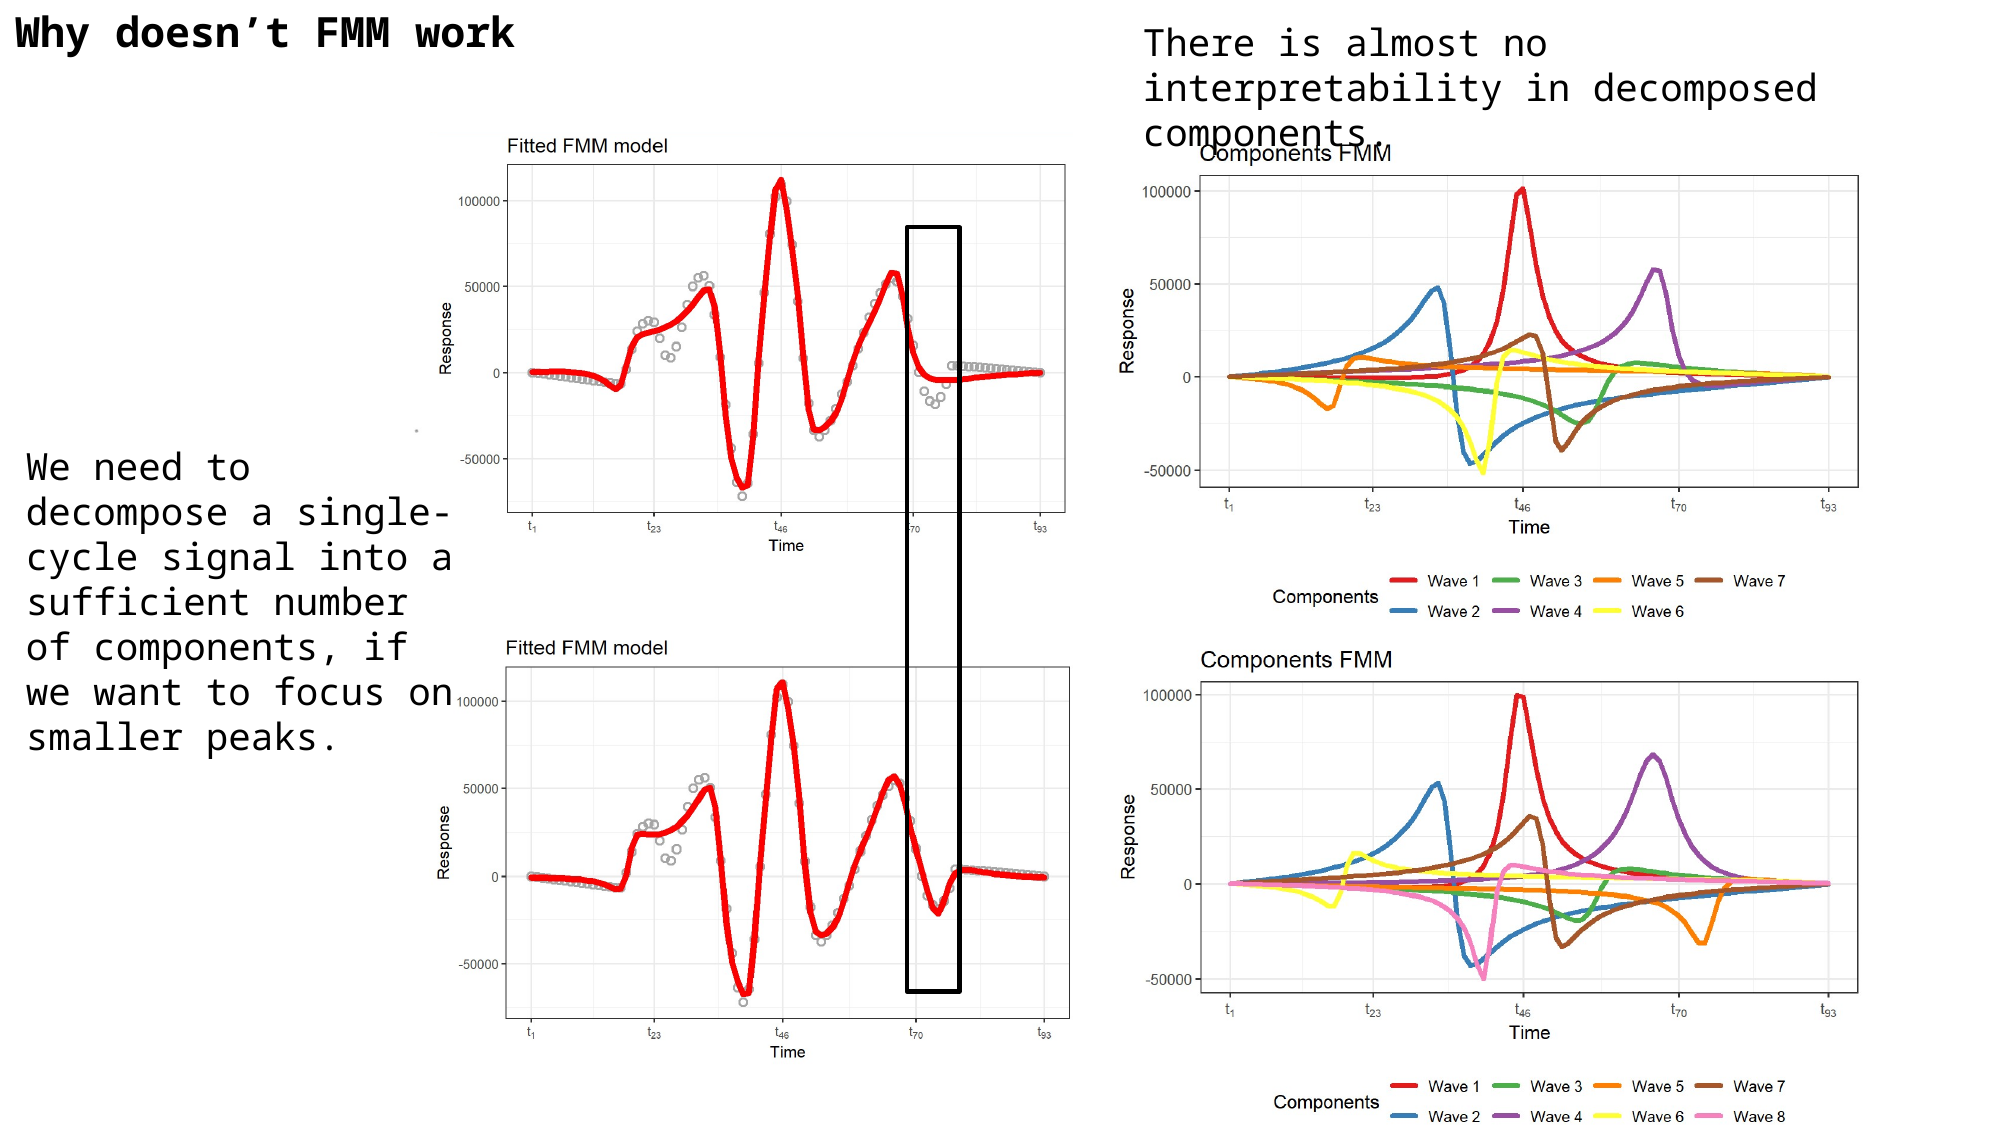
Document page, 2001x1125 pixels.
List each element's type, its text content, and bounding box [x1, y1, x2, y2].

text_box Why doesn’t FMM work [0, 0, 753, 64]
picture [412, 132, 1073, 559]
text_box There is almost no interpretability in decomposed components. [1128, 11, 1906, 162]
picture [429, 632, 1078, 1067]
text_box [905, 567, 962, 630]
picture [1111, 132, 1881, 1125]
text_box We need to decompose a single-cycle signal into a sufficient number of components, if we want to focus on smaller peaks. [11, 435, 474, 766]
